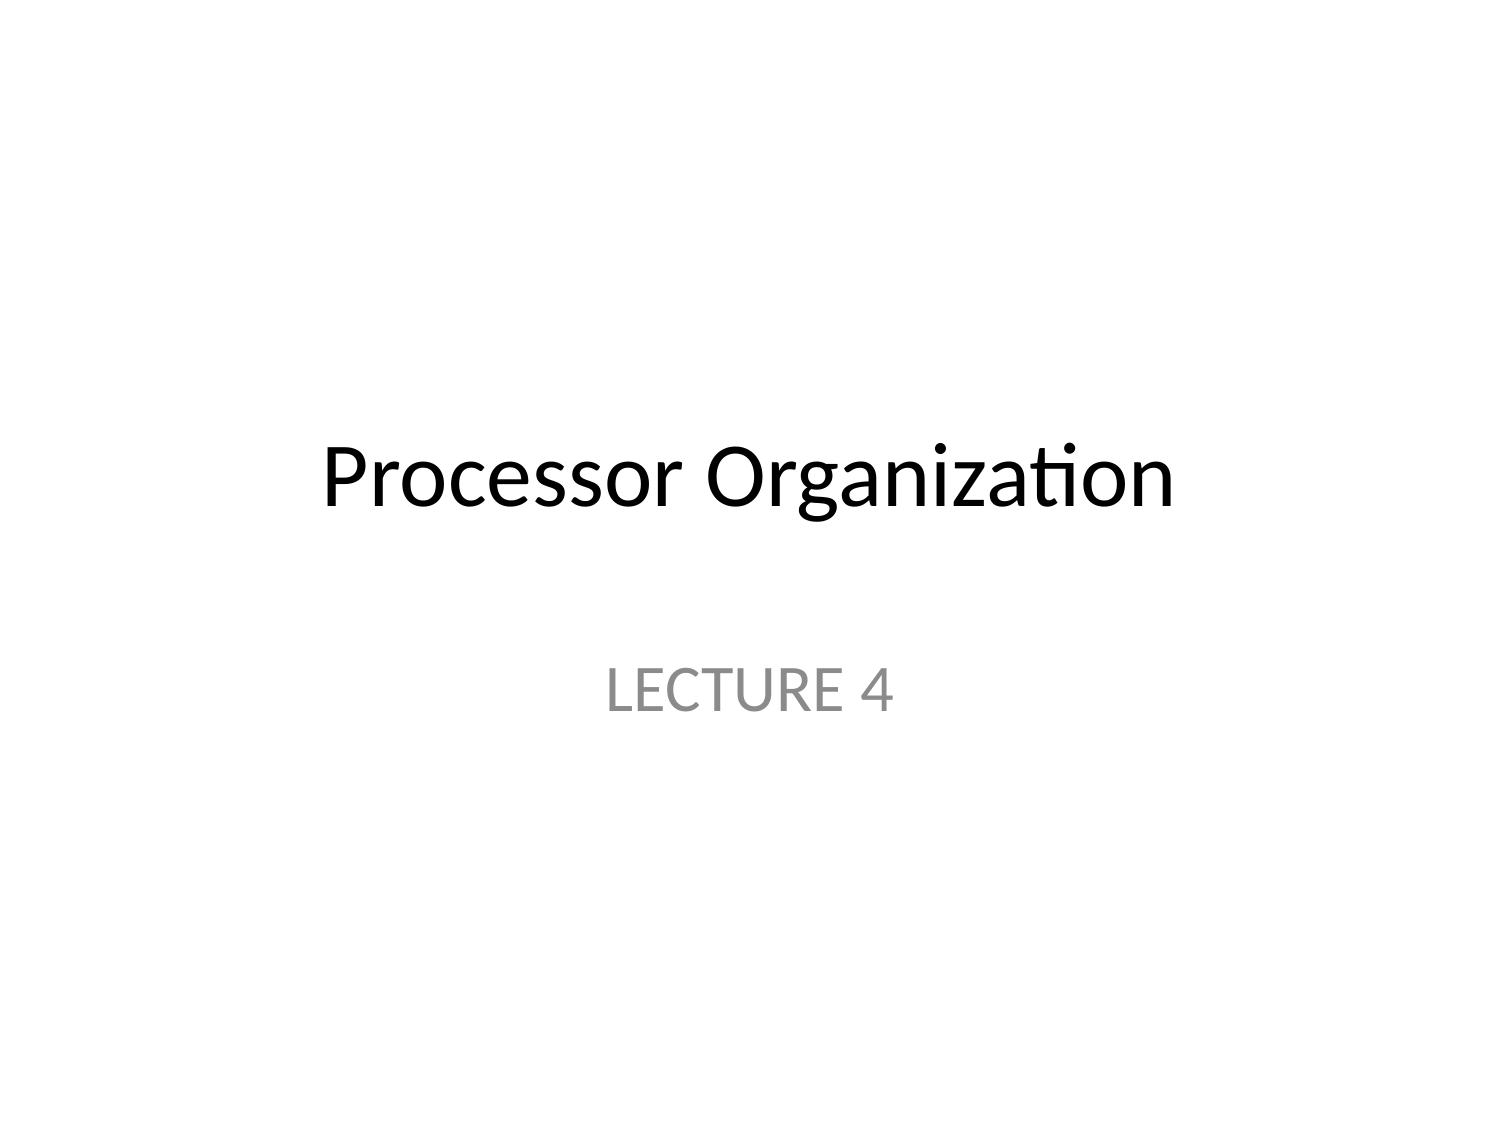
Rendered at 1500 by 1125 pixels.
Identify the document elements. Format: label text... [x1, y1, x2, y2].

subtitle LECTURE 4 [225, 637, 1275, 925]
title Processor Organization [112, 349, 1388, 591]
